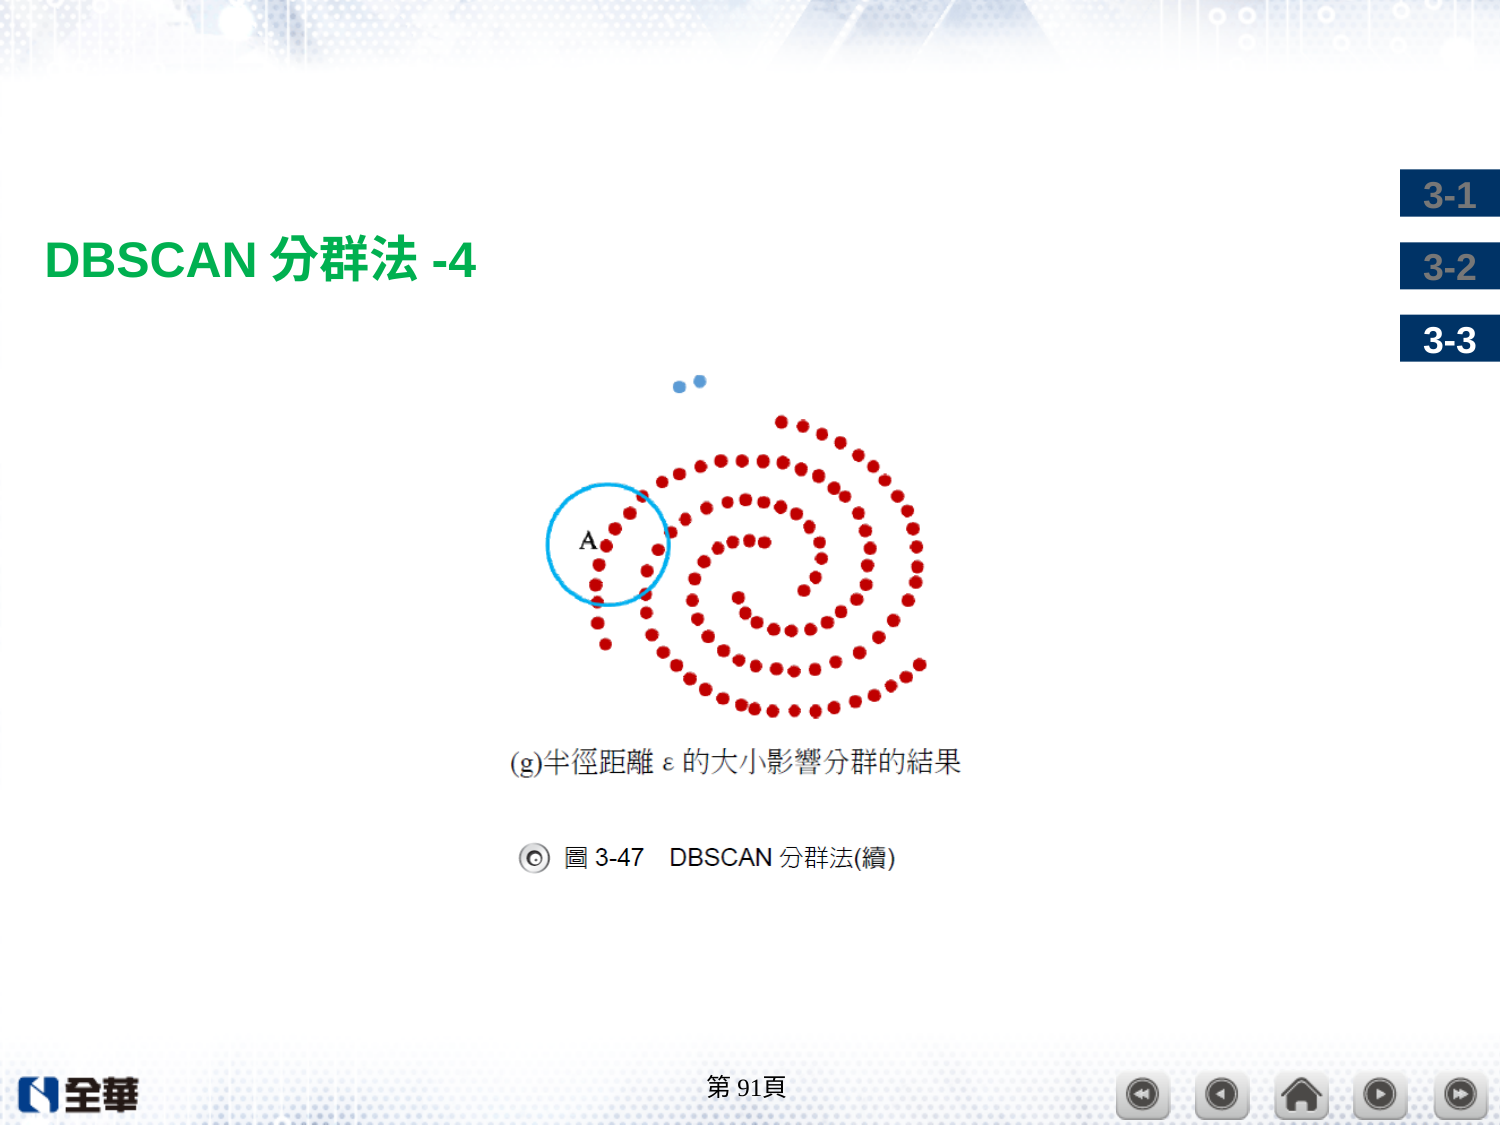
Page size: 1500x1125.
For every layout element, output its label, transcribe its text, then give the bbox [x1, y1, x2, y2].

list DBSCAN分群法-4 [29, 219, 1386, 1048]
picture [0, 0, 1500, 1125]
